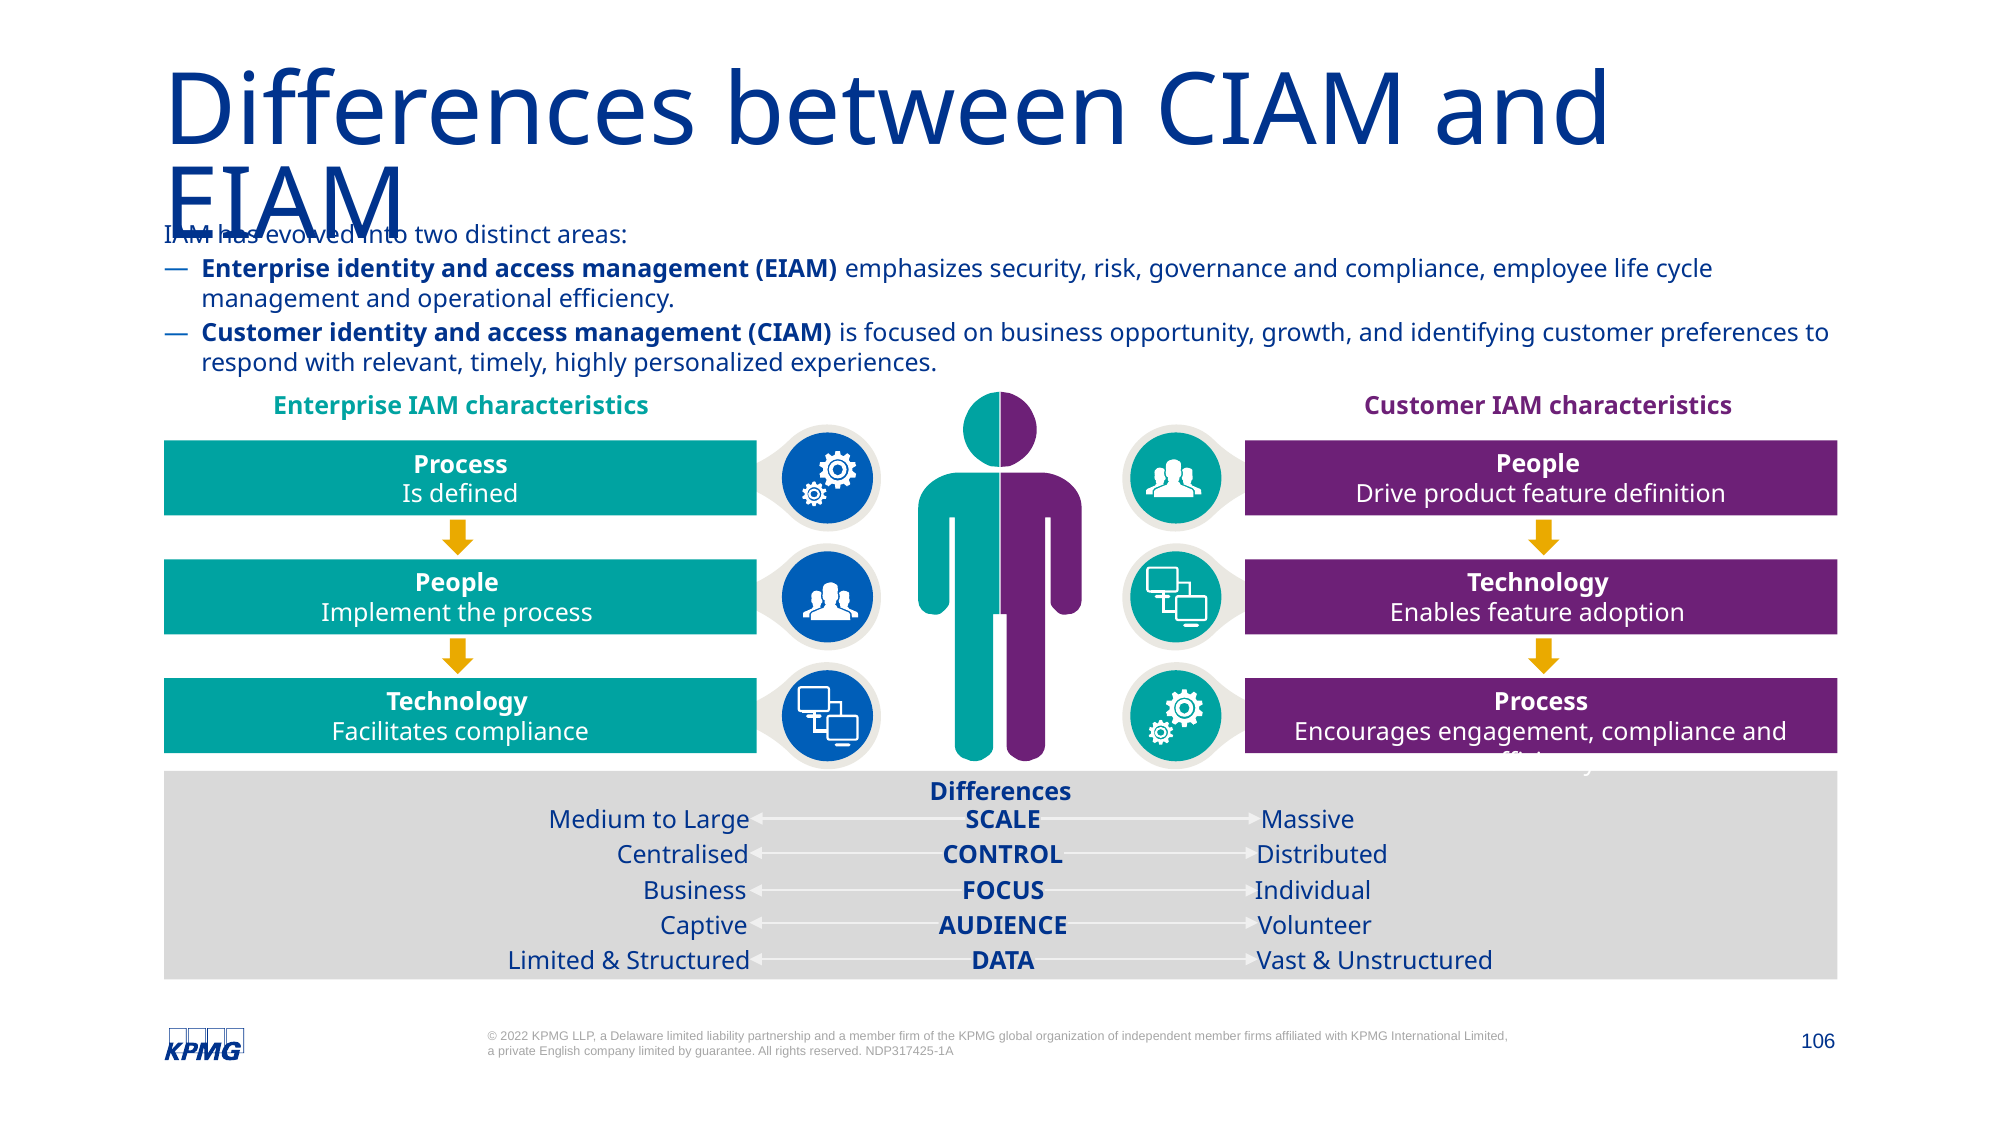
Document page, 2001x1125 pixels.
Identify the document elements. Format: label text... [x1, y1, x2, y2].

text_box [1146, 566, 1208, 627]
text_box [1121, 424, 1838, 532]
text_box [164, 424, 882, 532]
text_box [164, 662, 882, 769]
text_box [512, 777, 1490, 976]
text_box Enterprise IAM characteristics [273, 389, 633, 418]
text_box [439, 650, 477, 662]
text_box [439, 532, 477, 543]
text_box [797, 686, 859, 747]
list IAM has evolved into two distinct areas: Enterprise identity and access management (EIAM) emphasizes security, risk, governance and compliance, employee life cycle management and operational efficiency. Customer identity and access management (CIAM) is focused on business opportunity, growth, and identifying customer preferences to respond with relevant, timely, highly personalized experiences. [163, 218, 1837, 770]
text_box Customer IAM characteristics [1364, 389, 1733, 420]
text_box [1146, 458, 1202, 497]
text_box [802, 451, 857, 507]
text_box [164, 543, 882, 650]
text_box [1121, 662, 1838, 769]
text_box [802, 581, 859, 621]
text_box [163, 770, 1838, 980]
title Differences between CIAM and EIAM [163, 70, 1837, 159]
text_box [1148, 689, 1203, 745]
text_box [1525, 532, 1563, 543]
text_box [1525, 650, 1563, 662]
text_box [918, 391, 1082, 762]
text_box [1121, 543, 1838, 650]
